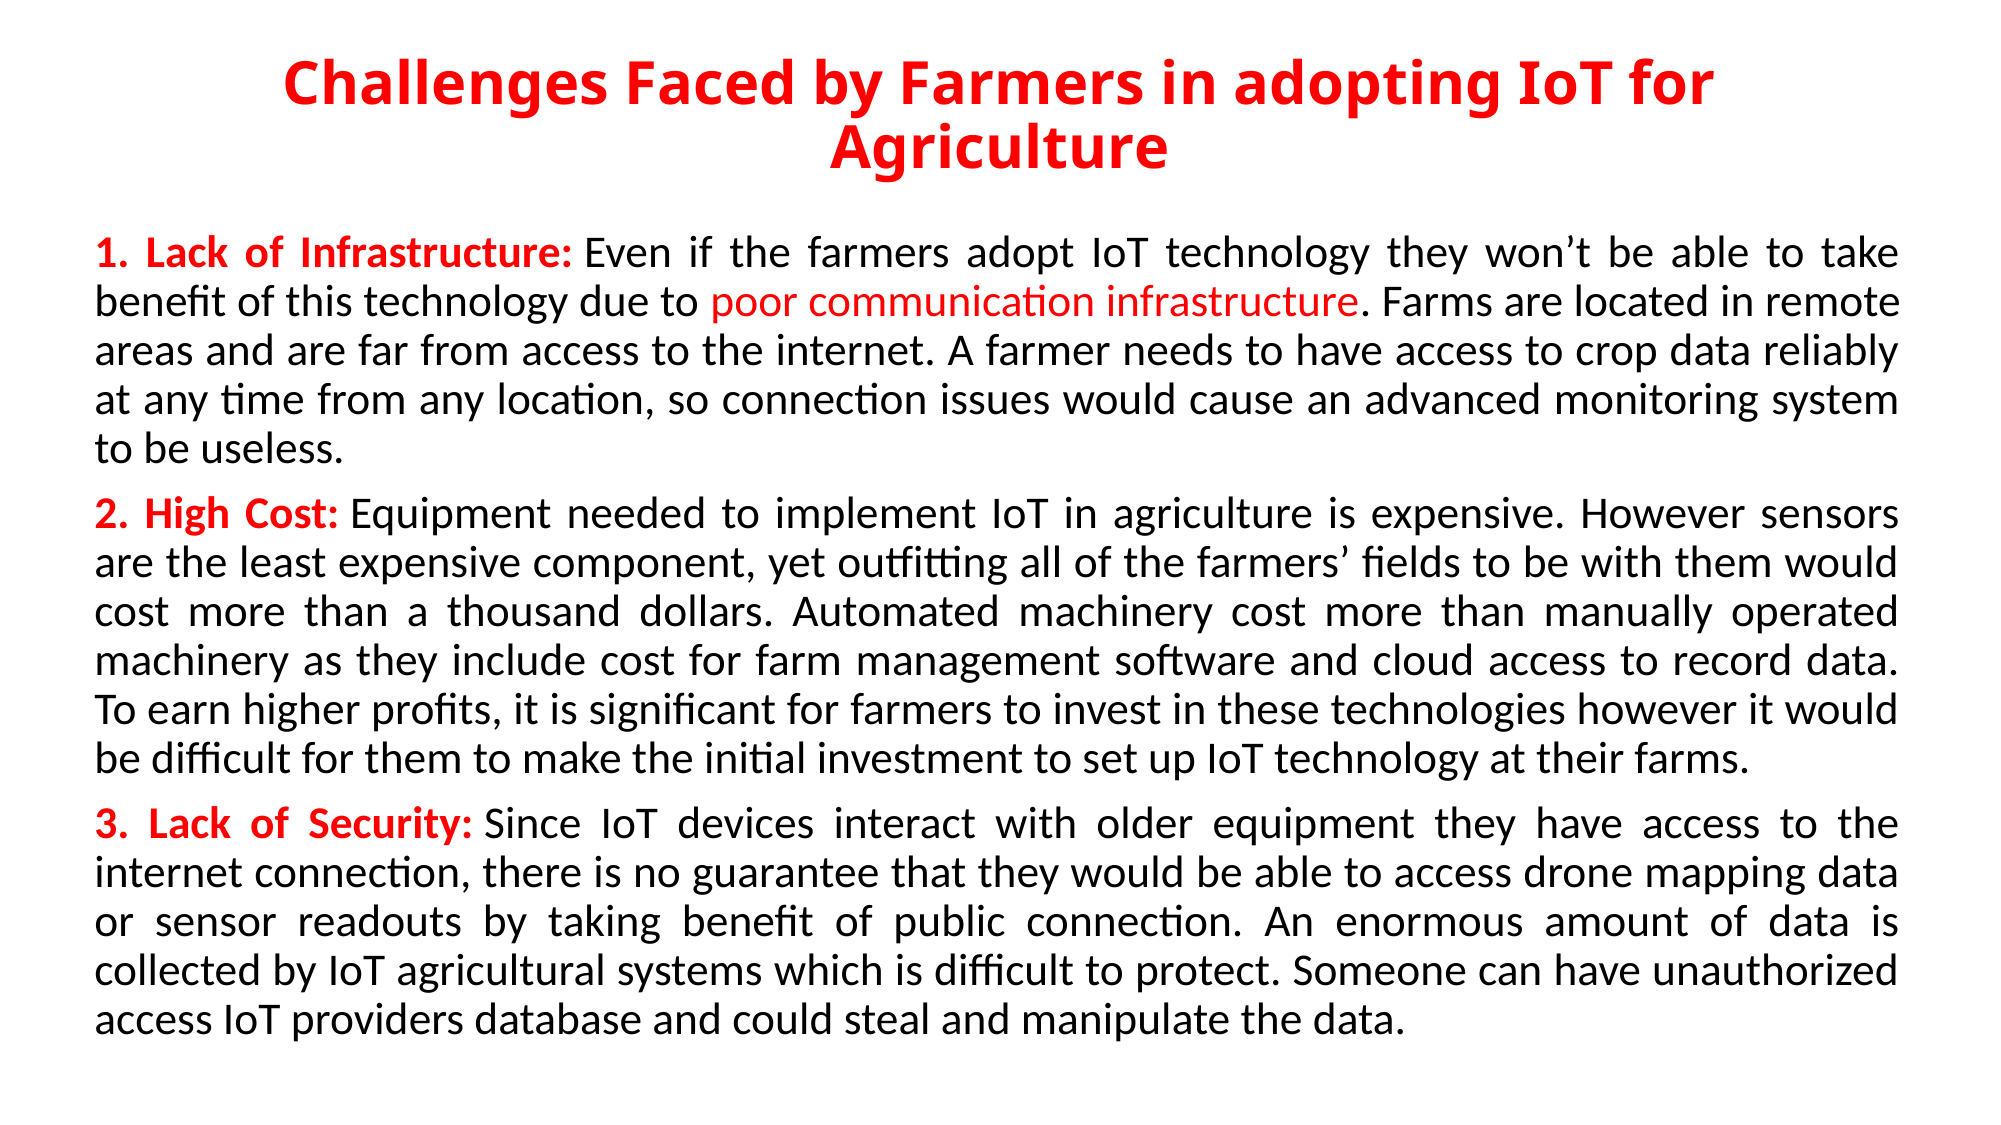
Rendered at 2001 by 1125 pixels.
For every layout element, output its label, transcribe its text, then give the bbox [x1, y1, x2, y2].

list 1. Lack of Infrastructure: Even if the farmers adopt IoT technology they won’t be able to take benefit of this technology due to poor communication infrastructure. Farms are located in remote areas and are far from access to the internet. A farmer needs to have access to crop data reliably at any time from any location, so connection issues would cause an advanced monitoring system to be useless. 2. High Cost: Equipment needed to implement IoT in agriculture is expensive. However sensors are the least expensive component, yet outfitting all of the farmers’ fields to be with them would cost more than a thousand dollars. Automated machinery cost more than manually operated machinery as they include cost for farm management software and cloud access to record data. To earn higher profits, it is significant for farmers to invest in these technologies however it would be difficult for them to make the initial investment to set up IoT technology at their farms. 3. Lack of Security: Since IoT devices interact with older equipment they have access to the internet connection, there is no guarantee that they would be able to access drone mapping data or sensor readouts by taking benefit of public connection. An enormous amount of data is collected by IoT agricultural systems which is difficult to protect. Someone can have unauthorized access IoT providers database and could steal and manipulate the data. [79, 221, 1917, 1071]
title Challenges Faced by Farmers in adopting IoT for Agriculture [137, 44, 1863, 221]
